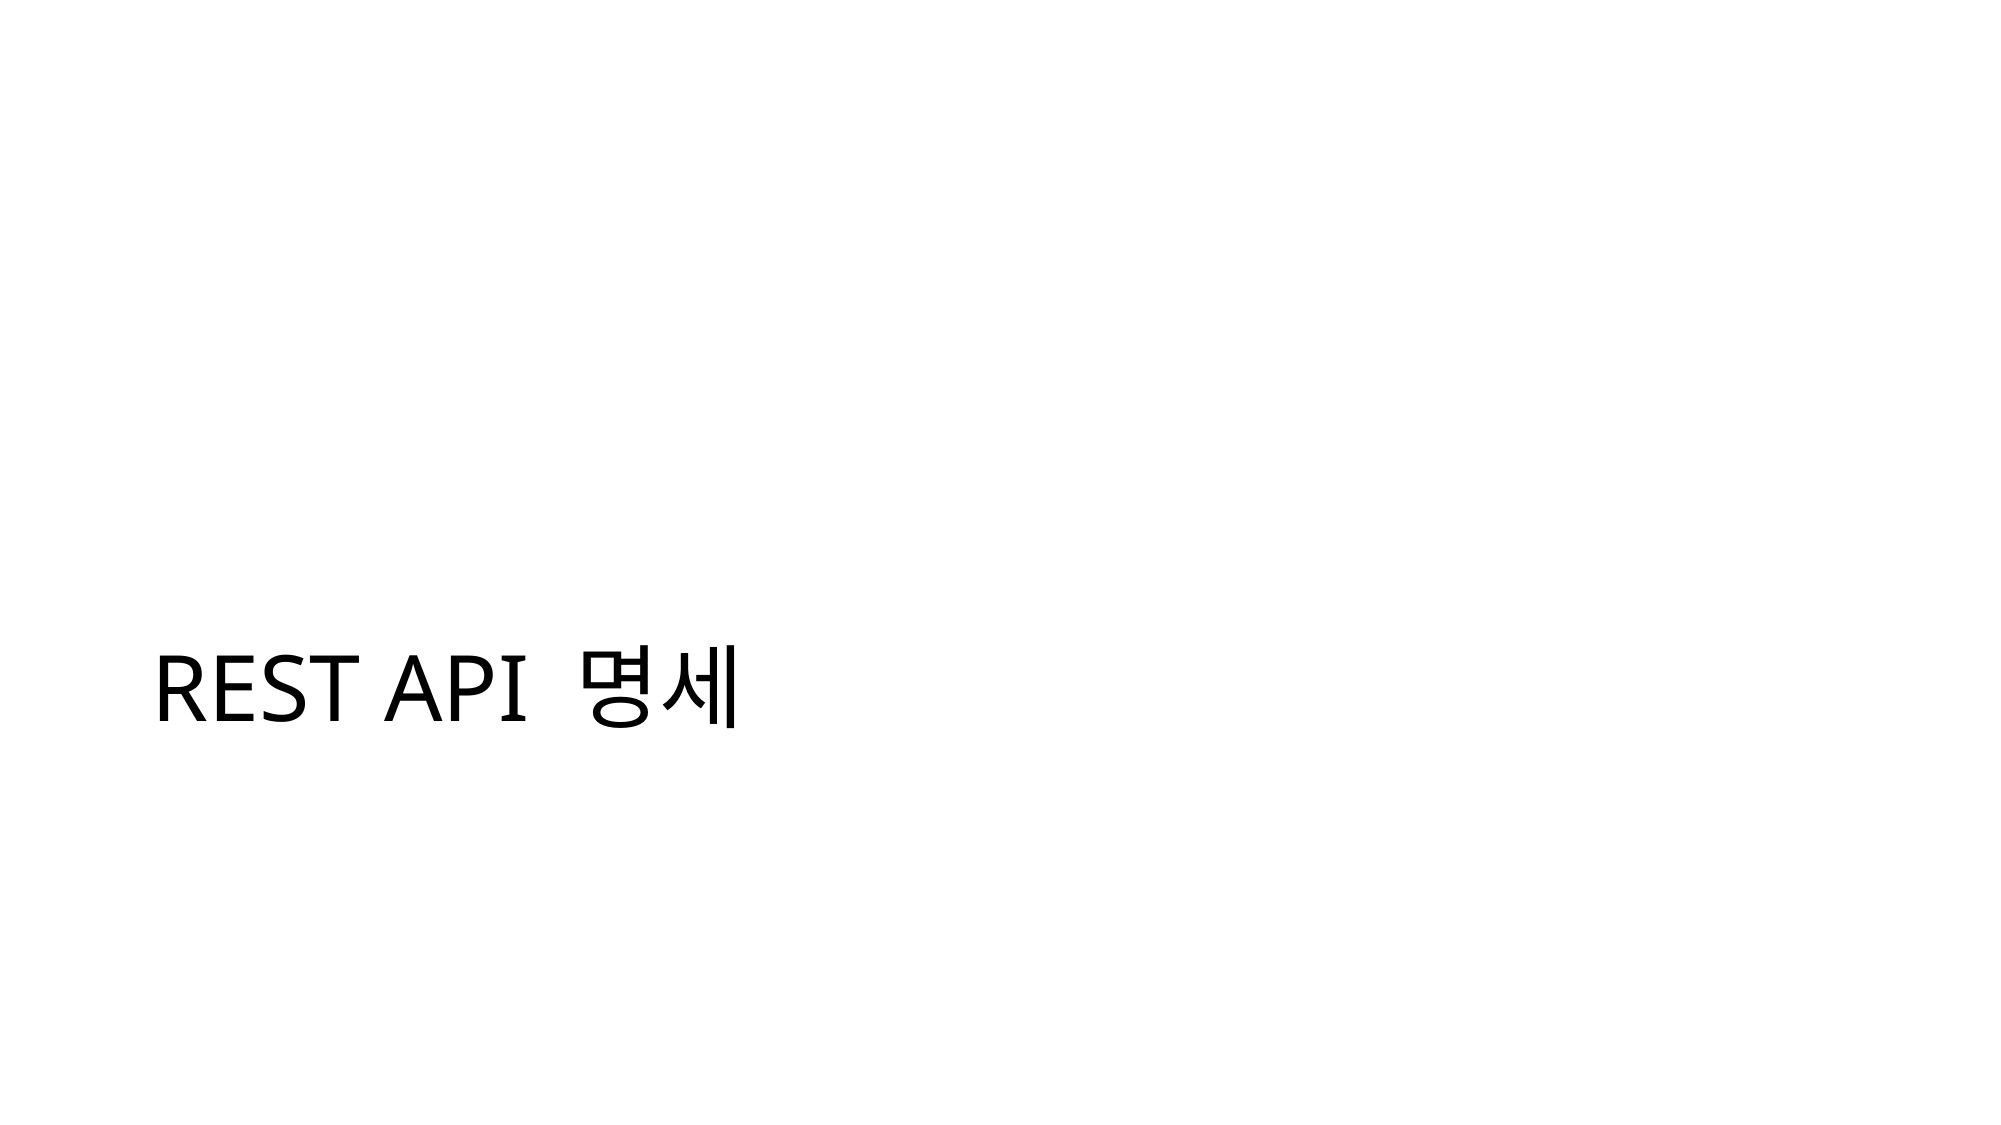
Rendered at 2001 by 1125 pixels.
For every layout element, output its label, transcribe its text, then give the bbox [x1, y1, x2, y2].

title REST API 명세 [136, 280, 1862, 749]
